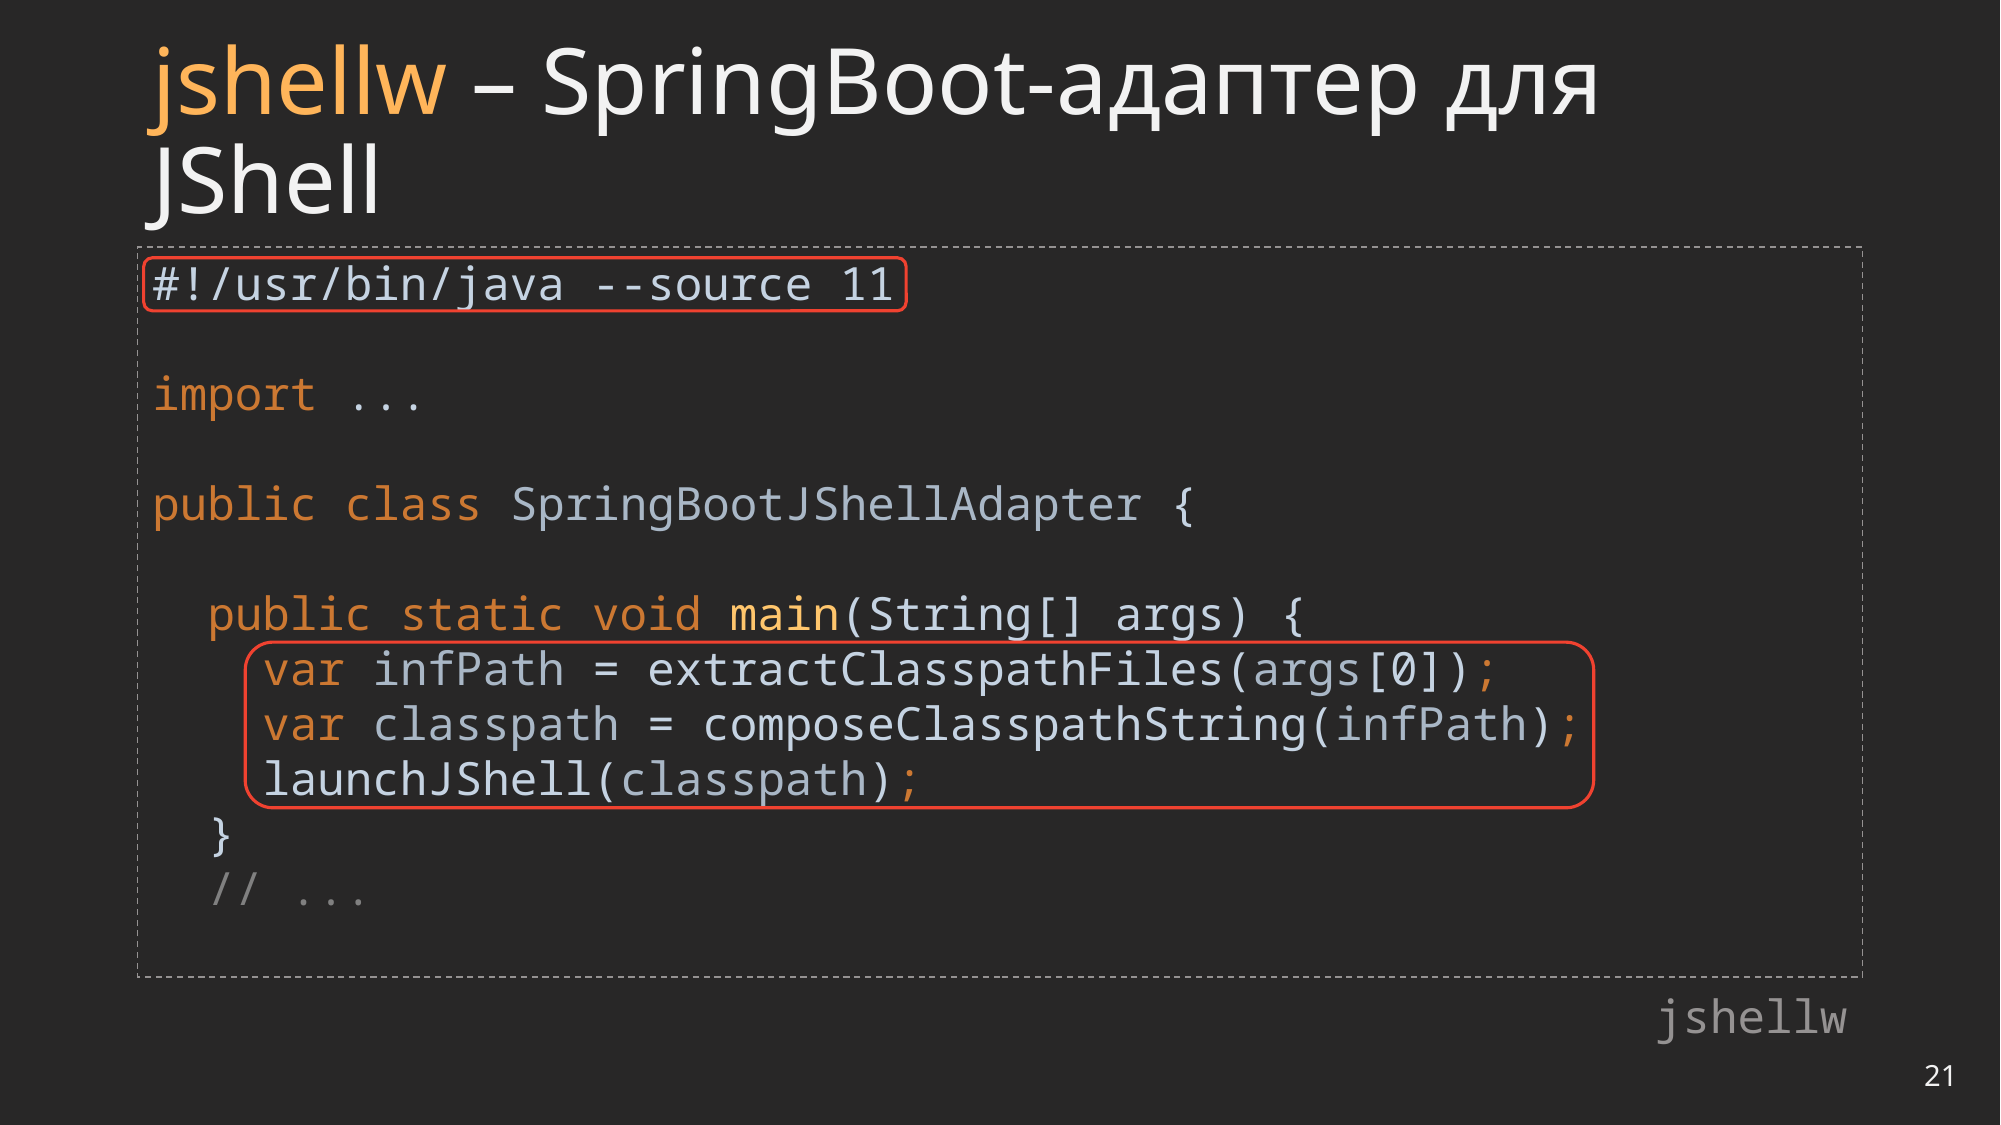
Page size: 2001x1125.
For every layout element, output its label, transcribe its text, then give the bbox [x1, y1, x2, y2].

slide_number 21 [1909, 1050, 2000, 1125]
title jshellw – SpringBoot-адаптер для JShell [137, 25, 1863, 243]
list jshellw [1001, 980, 1863, 1054]
list #!/usr/bin/java --source 11 import ... public class SpringBootJShellAdapter { public static void main(String[] args) { var infPath = extractClasspathFiles(args[0]); var classpath = composeClasspathString(infPath); launchJShell(classpath); } // ... [136, 246, 1863, 978]
text_box [244, 641, 1595, 809]
text_box [142, 256, 908, 312]
